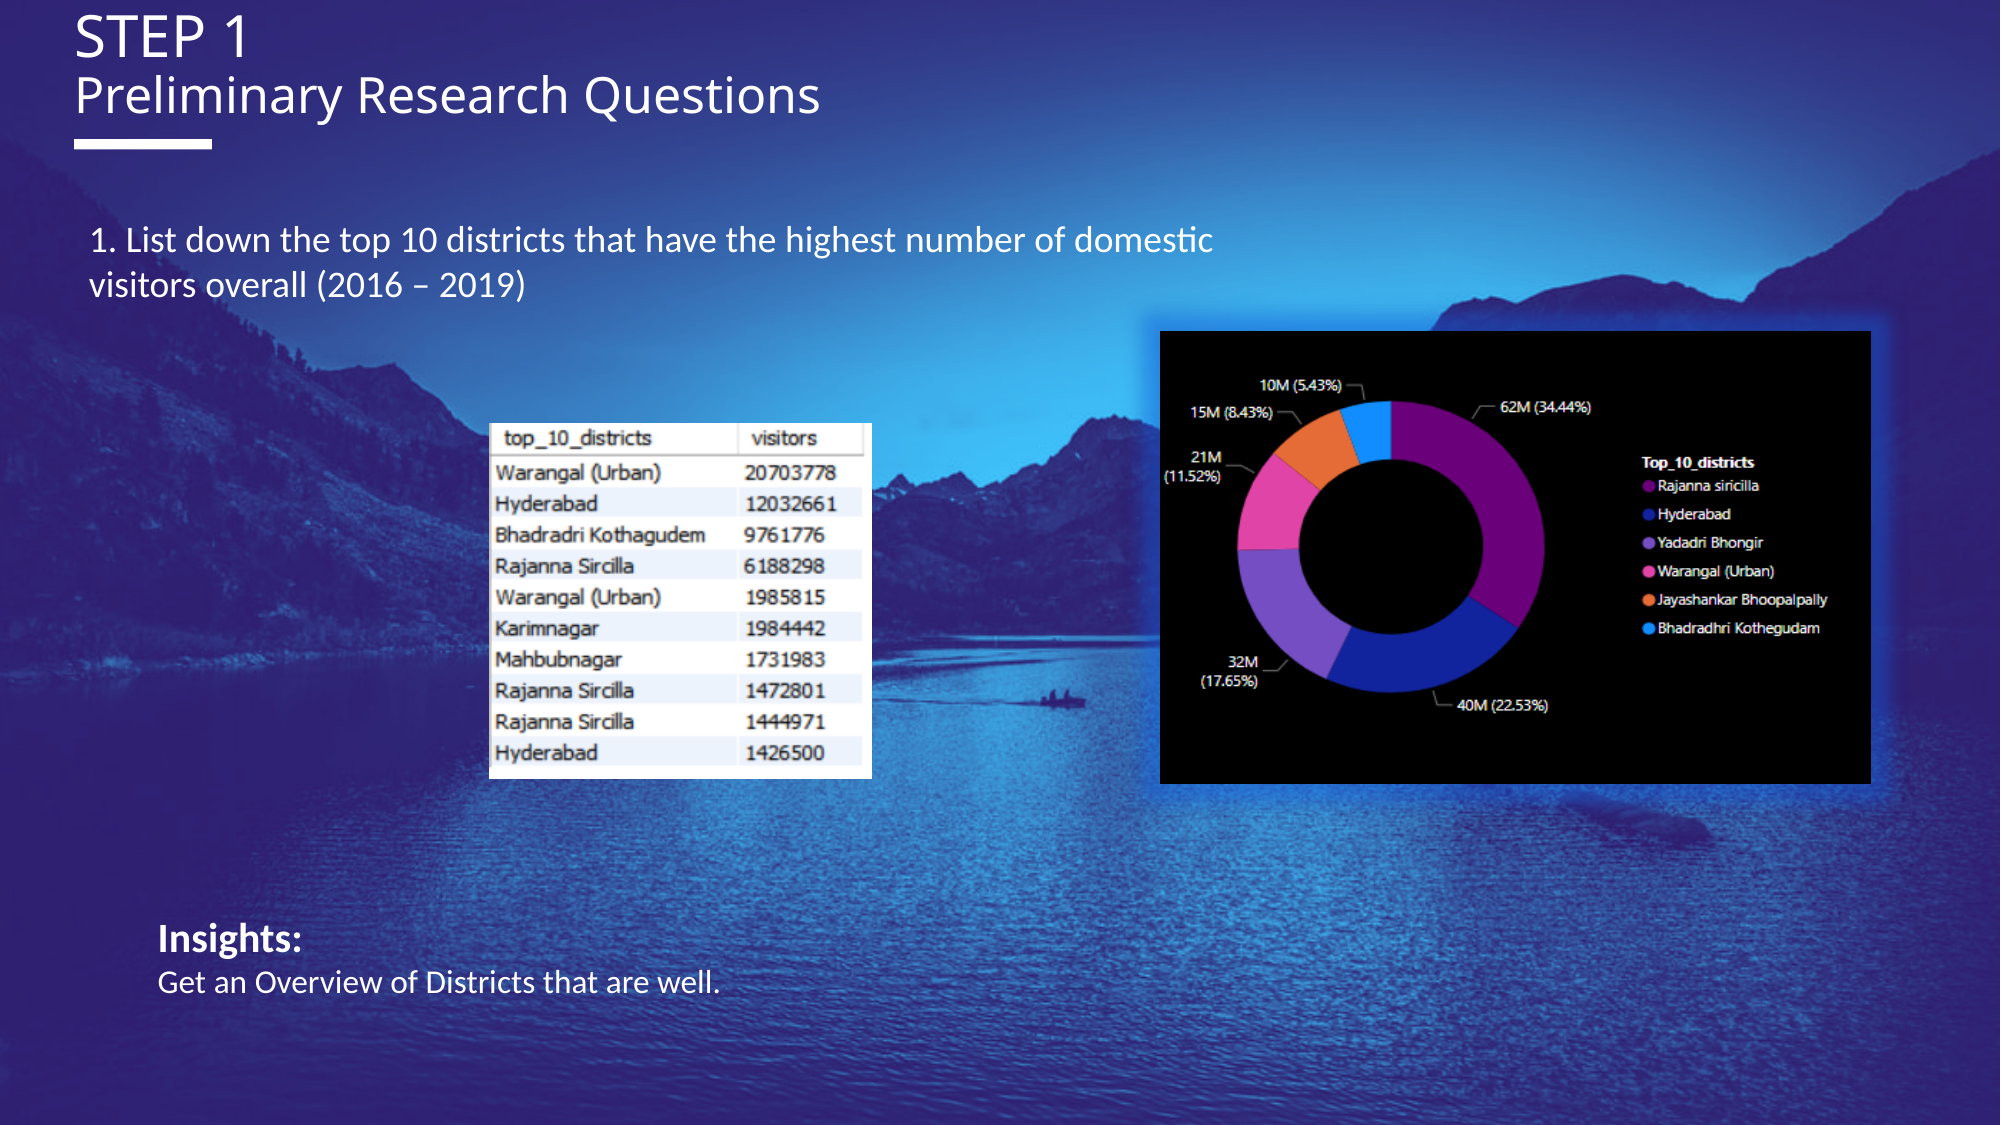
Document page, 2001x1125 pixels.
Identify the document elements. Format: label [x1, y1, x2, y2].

text_box [74, 0, 1090, 238]
picture [0, 0, 2000, 1125]
